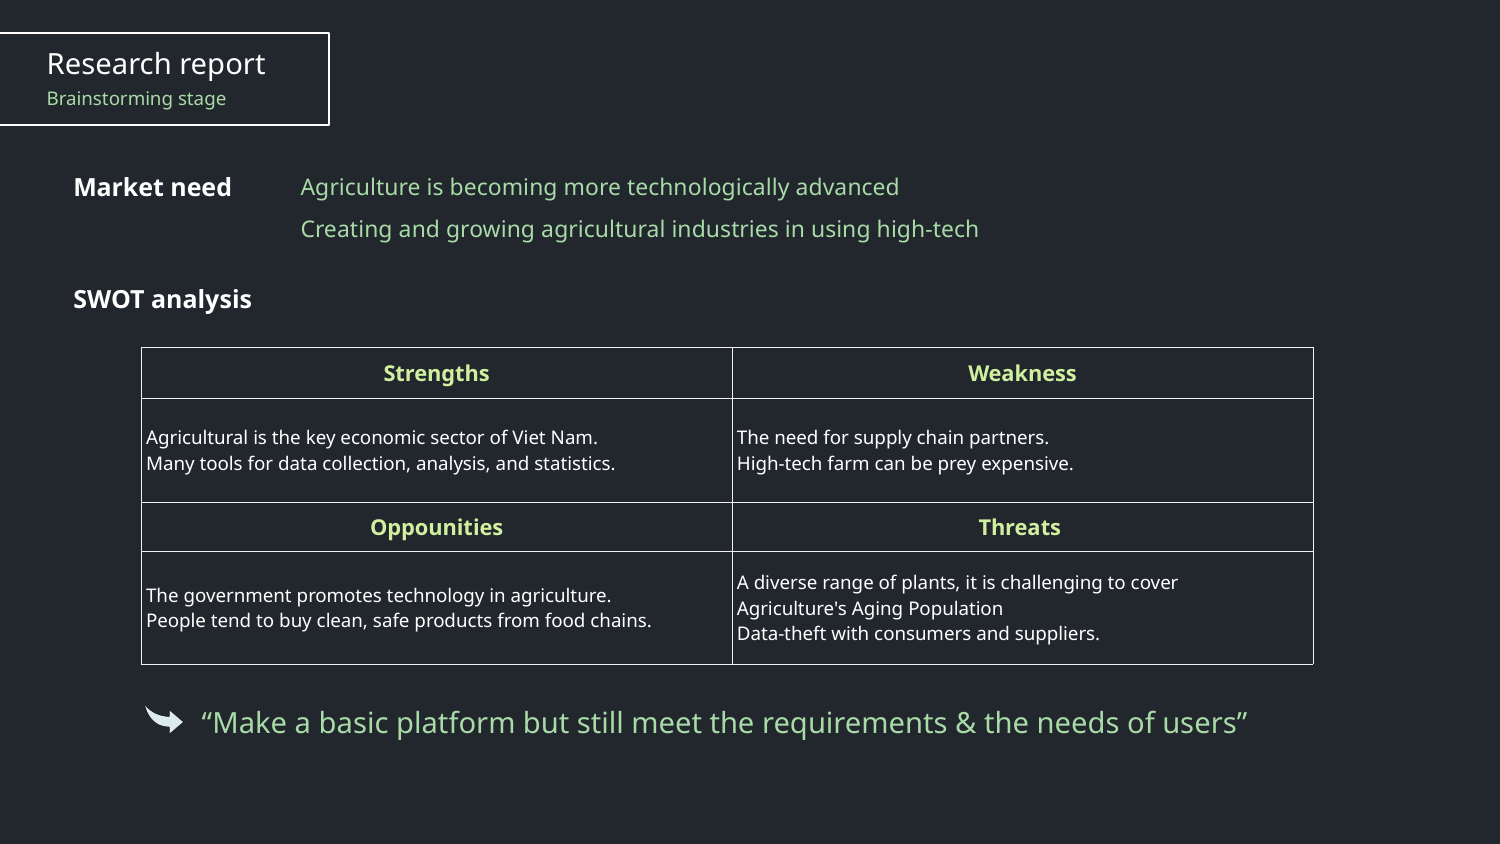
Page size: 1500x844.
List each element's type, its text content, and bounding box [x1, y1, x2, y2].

table_header Strengths [142, 348, 732, 398]
text_box Market need [58, 164, 330, 209]
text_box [31, 44, 330, 115]
text_box Agriculture is becoming more technologically advanced [285, 165, 1058, 207]
text_box [0, 31, 331, 127]
table_cell A diverse range of plants, it is challenging to cover Agriculture's Aging Population Data-theft with consumers and suppliers. [733, 552, 1313, 664]
table_header Weakness [733, 348, 1313, 398]
text_box SWOT analysis [58, 276, 330, 321]
table_cell Threats [733, 503, 1313, 551]
table_cell The need for supply chain partners. High-tech farm can be prey expensive. [733, 399, 1313, 502]
table_cell Oppounities [142, 503, 732, 551]
text_box Creating and growing agricultural industries in using high-tech [285, 207, 1058, 250]
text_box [140, 696, 1359, 748]
table_cell The government promotes technology in agriculture. People tend to buy clean, safe products from food chains. [142, 552, 732, 664]
table_cell Agricultural is the key economic sector of Viet Nam. Many tools for data collection, analysis, and statistics. [142, 399, 732, 502]
